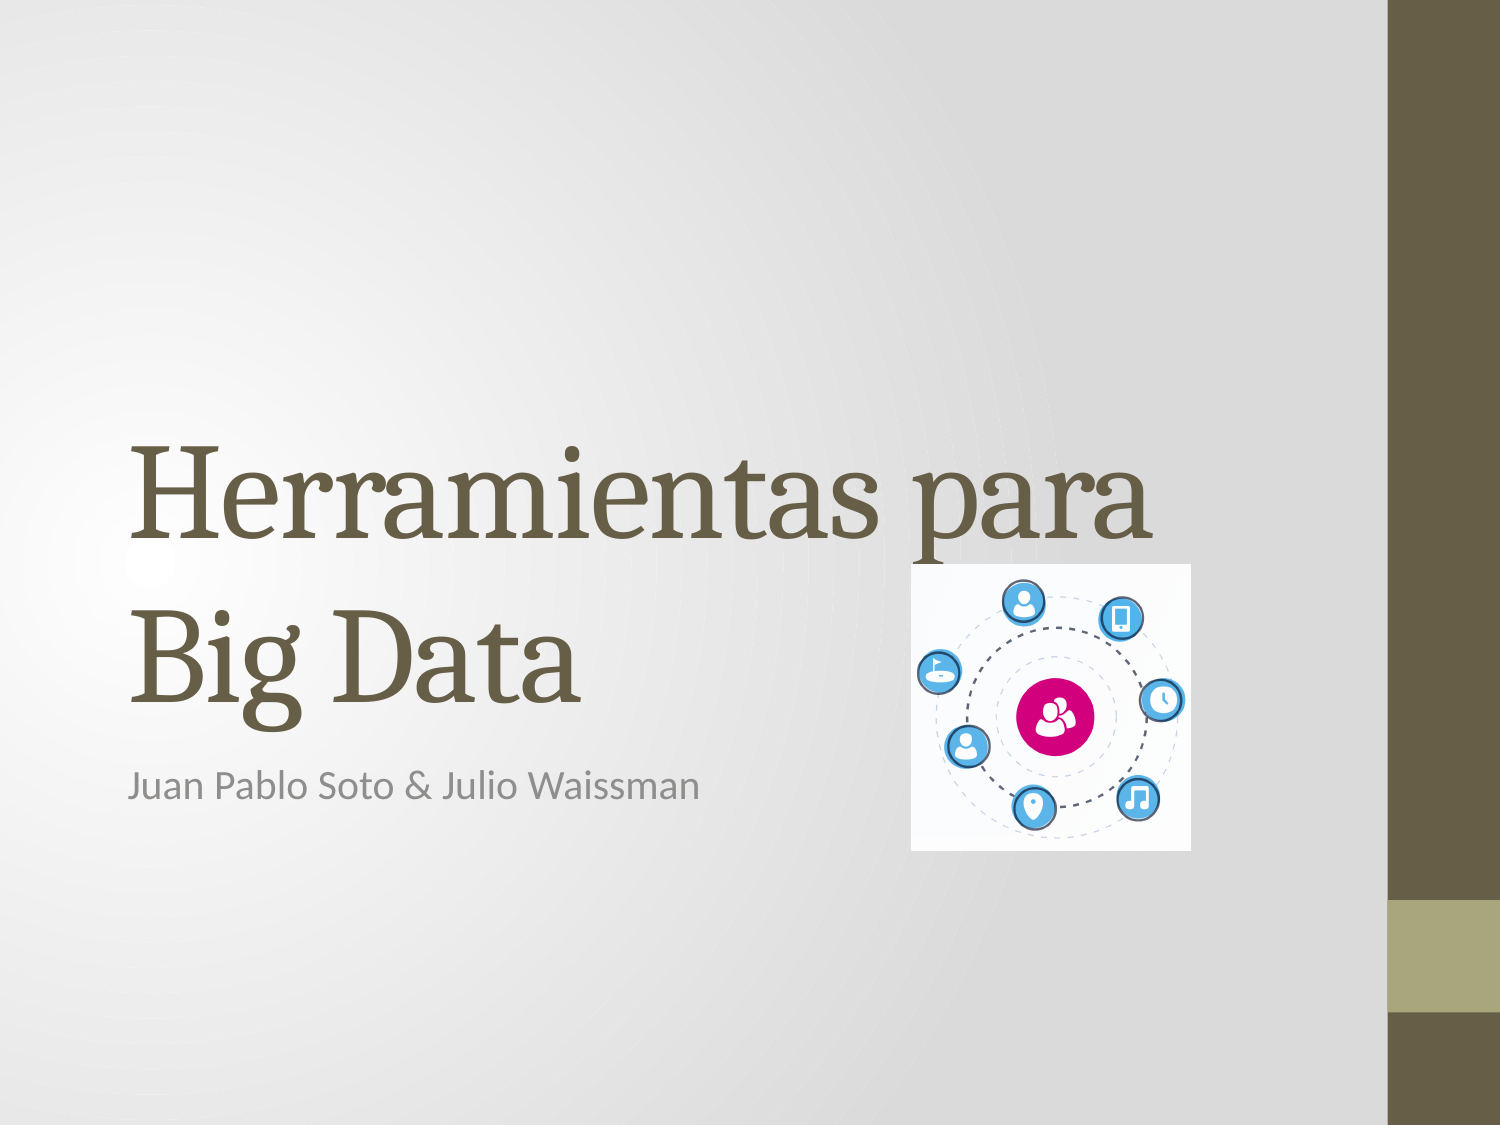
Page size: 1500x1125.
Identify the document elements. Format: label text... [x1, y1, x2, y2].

subtitle Juan Pablo Soto & Julio Waissman [112, 750, 1173, 925]
title Herramientas para Big Data [112, 312, 1350, 738]
picture [911, 564, 1191, 851]
